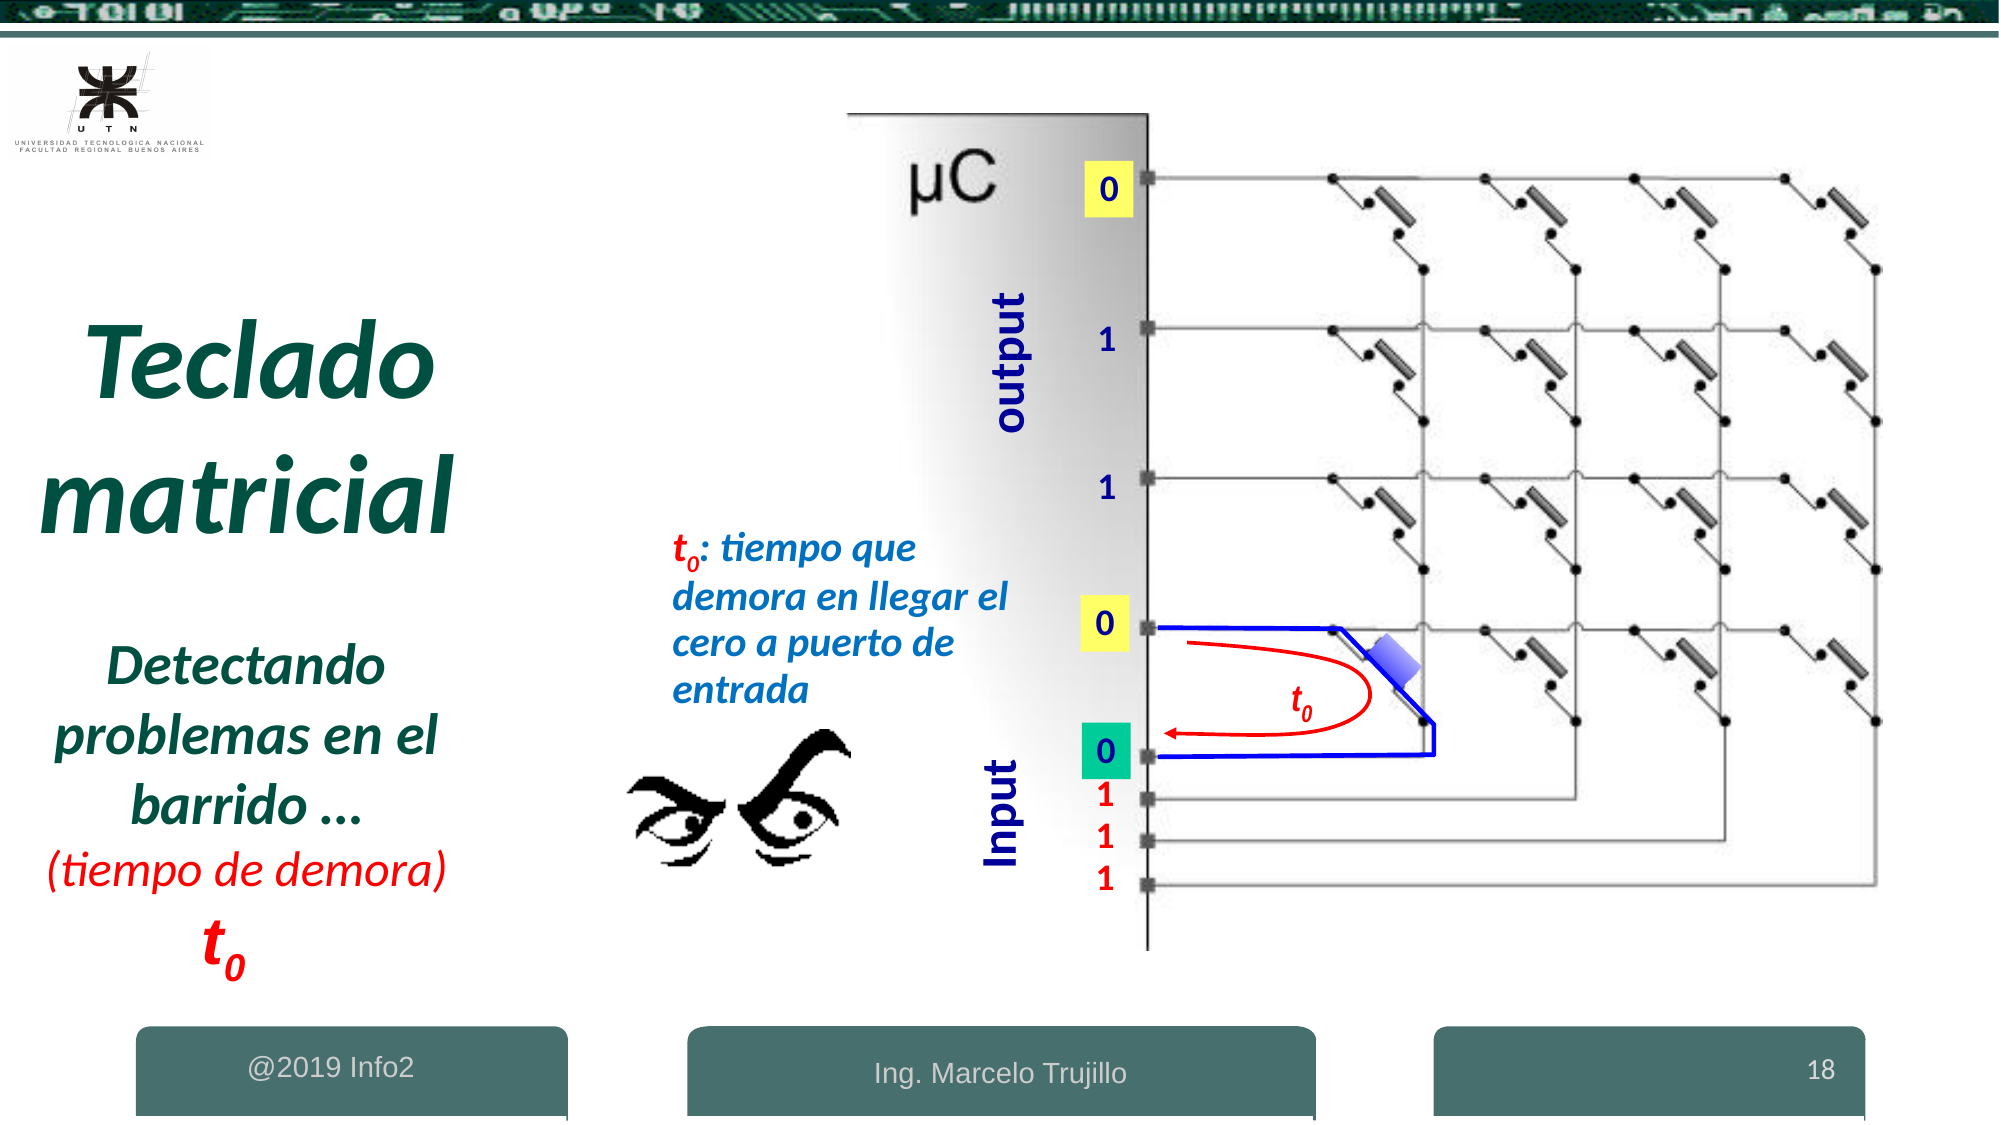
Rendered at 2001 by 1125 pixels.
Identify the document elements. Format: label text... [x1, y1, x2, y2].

text_box t0 [186, 890, 261, 991]
text_box Ing. Marcelo Trujillo [722, 1050, 1280, 1098]
text_box Teclado matricial Detectando problemas en el barrido … (tiempo de demora) [19, 278, 474, 904]
picture [7, 44, 211, 159]
picture [134, 1116, 567, 1124]
picture [625, 113, 1883, 951]
picture [684, 1116, 1313, 1124]
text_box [657, 512, 1374, 738]
text_box @2019 Info2 [246, 1052, 454, 1103]
picture [1432, 1116, 1864, 1124]
text_box 18 [1791, 1037, 1853, 1098]
picture [0, 0, 1999, 31]
